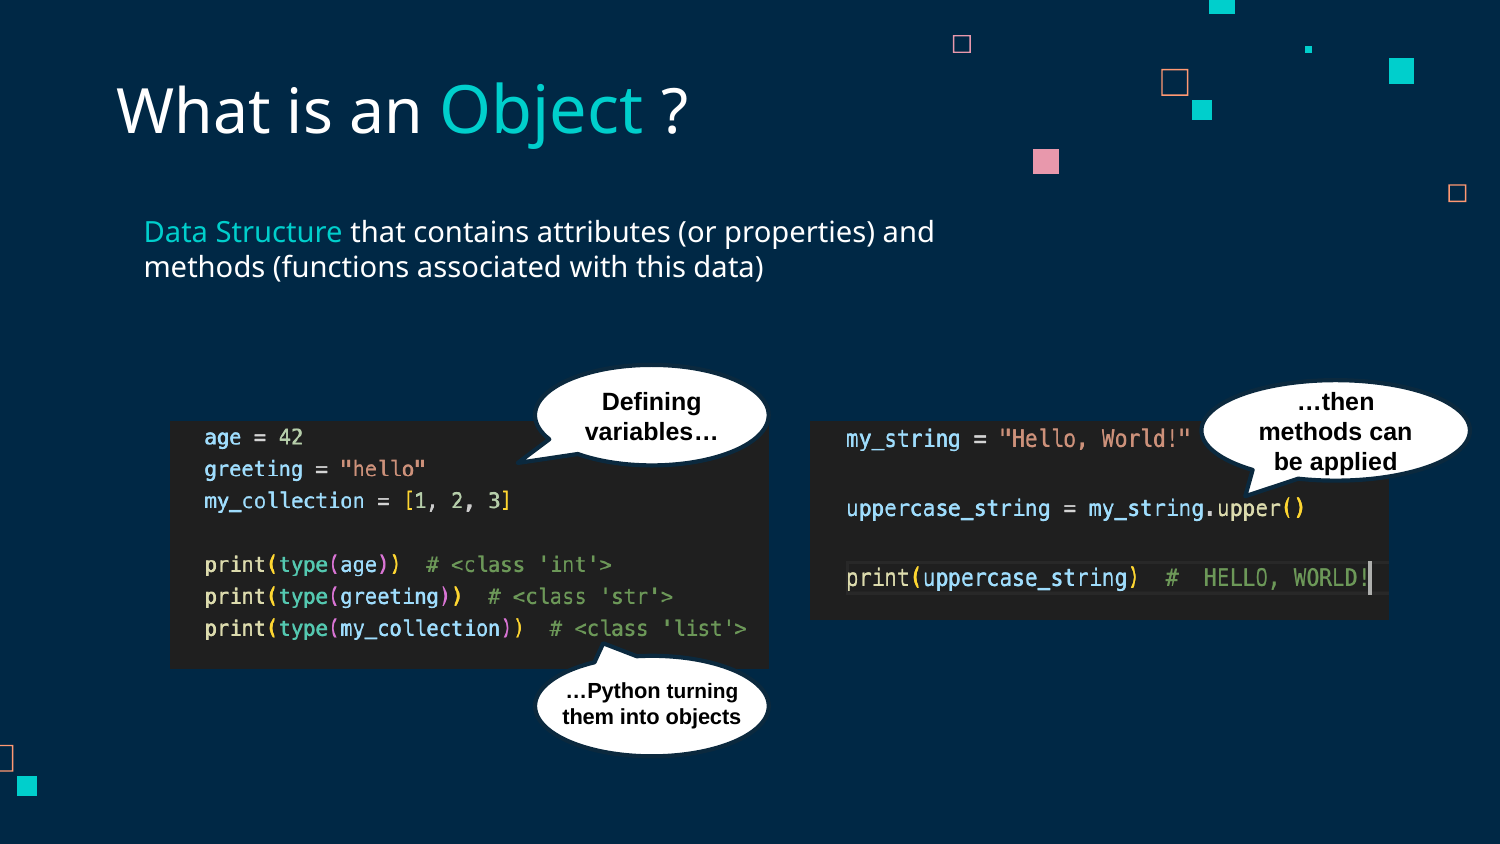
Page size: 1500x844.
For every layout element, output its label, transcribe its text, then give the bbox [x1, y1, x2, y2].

text_box [763, 687, 771, 725]
text_box Defining variables… [532, 362, 771, 422]
title What is an Object ? [101, 67, 878, 163]
picture [809, 421, 1390, 620]
list Data Structure that contains attributes (or properties) and methods (functions associated with this data) [101, 198, 1051, 339]
picture [169, 421, 769, 670]
text_box [532, 687, 541, 726]
text_box …then methods can be applied [1201, 378, 1473, 478]
text_box …Python turning them into objects [541, 679, 763, 737]
text_box [555, 737, 749, 759]
